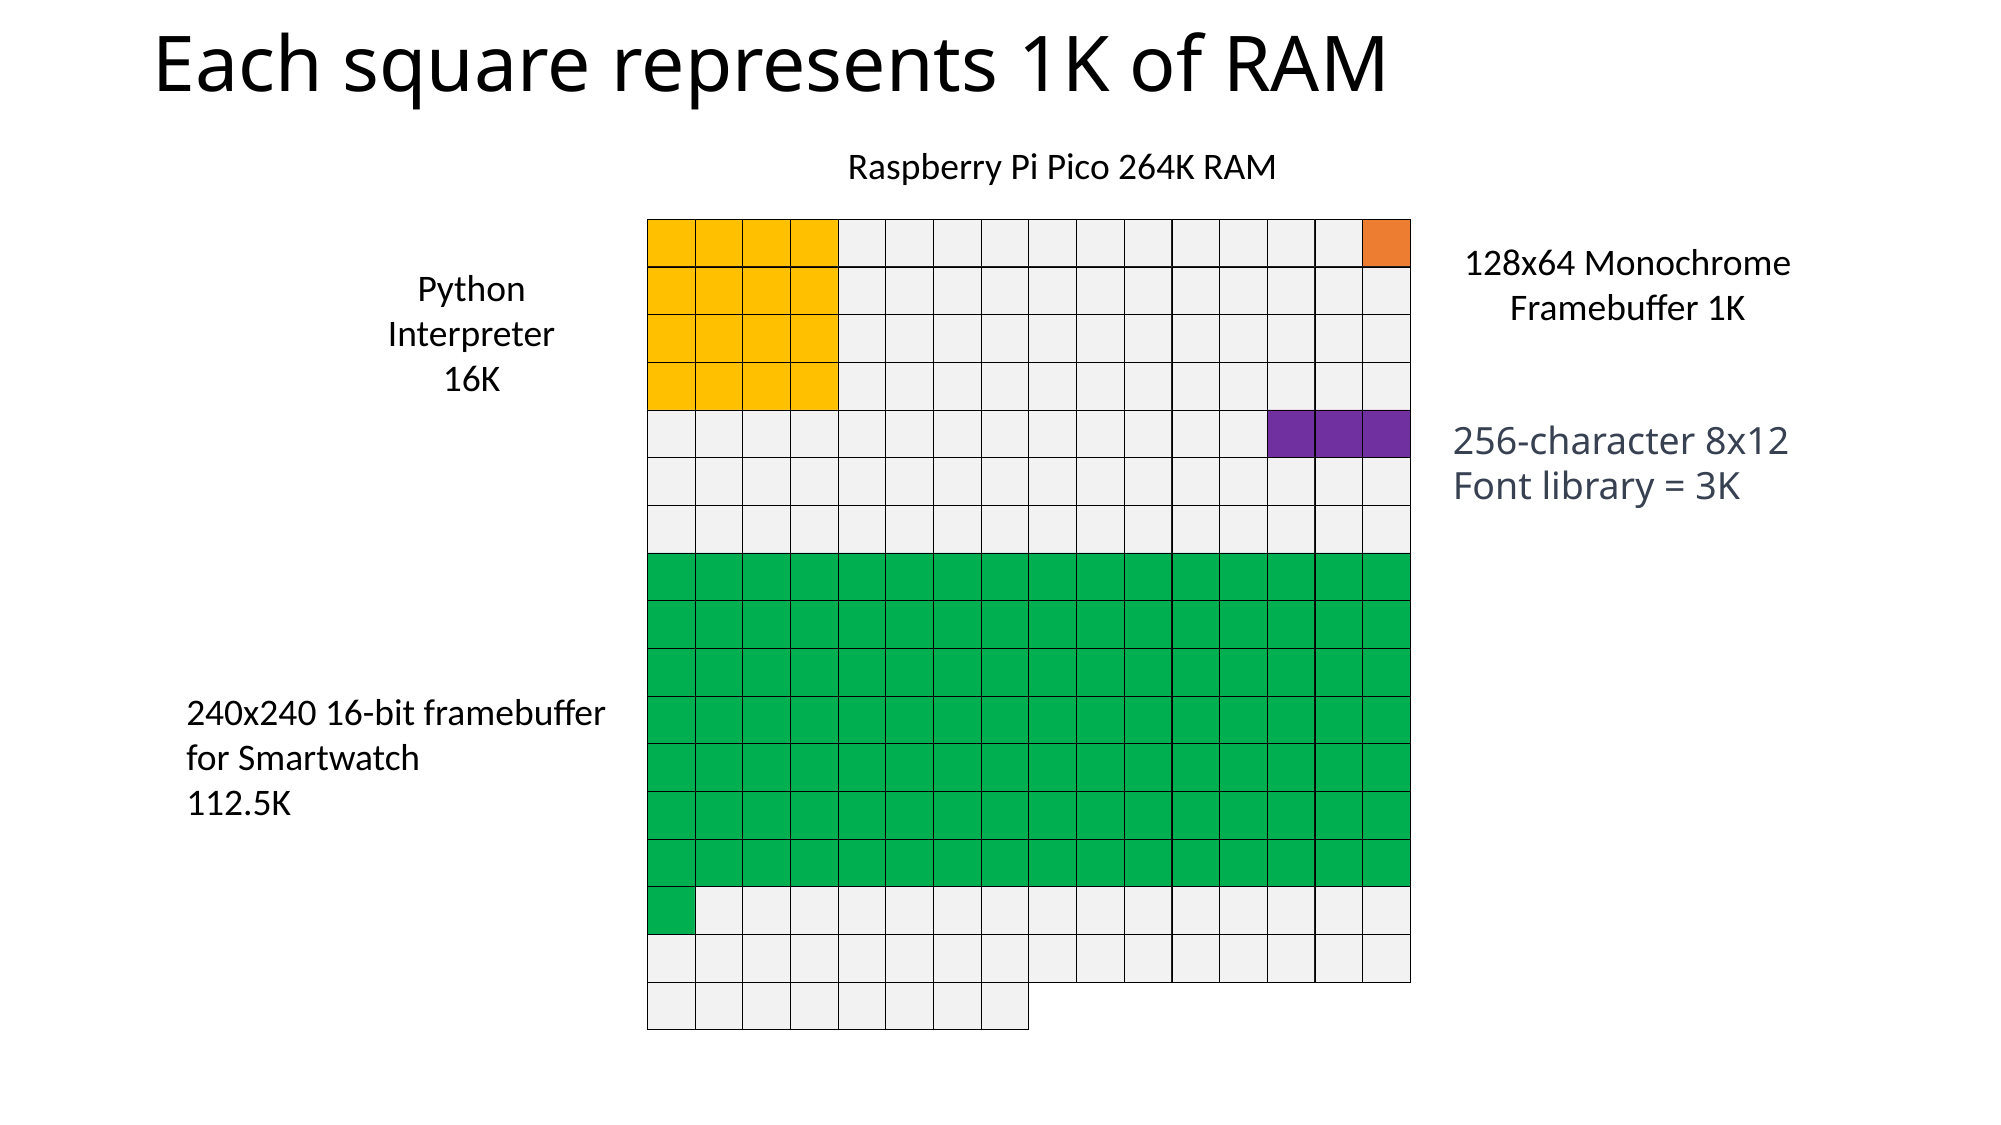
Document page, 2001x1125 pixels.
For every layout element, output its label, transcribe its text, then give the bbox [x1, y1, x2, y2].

text_box [1361, 743, 1411, 790]
text_box [646, 409, 694, 457]
text_box [646, 743, 694, 790]
text_box [1075, 313, 1123, 361]
text_box [694, 695, 742, 743]
text_box [885, 266, 932, 313]
title Each square represents 1K of RAM [137, 17, 1863, 117]
text_box [1123, 886, 1171, 933]
text_box [1314, 886, 1361, 933]
text_box [1361, 838, 1411, 886]
text_box Raspberry Pi Pico 264K RAM [833, 134, 1293, 195]
text_box [694, 981, 742, 1031]
text_box [1171, 886, 1218, 933]
text_box [1218, 695, 1266, 743]
text_box [980, 933, 1028, 981]
text_box [1171, 838, 1218, 886]
text_box [742, 313, 789, 361]
text_box [694, 457, 742, 504]
text_box [1314, 743, 1361, 790]
text_box [980, 457, 1028, 504]
text_box [742, 981, 789, 1031]
text_box [694, 838, 742, 886]
text_box [837, 647, 885, 695]
text_box [646, 886, 694, 933]
text_box [1075, 743, 1123, 790]
text_box [1171, 504, 1218, 552]
text_box [1075, 695, 1123, 743]
text_box [742, 218, 789, 266]
text_box [1361, 409, 1411, 457]
text_box [1171, 218, 1218, 266]
text_box [1028, 457, 1075, 504]
text_box [980, 218, 1028, 266]
text_box [932, 457, 980, 504]
text_box [885, 313, 932, 361]
text_box [789, 981, 837, 1031]
text_box [742, 838, 789, 886]
text_box [1028, 743, 1075, 790]
text_box [1218, 457, 1266, 504]
text_box [885, 552, 932, 600]
text_box [1266, 313, 1314, 361]
text_box [789, 361, 837, 409]
text_box [980, 266, 1028, 313]
text_box [837, 409, 885, 457]
text_box [1218, 933, 1266, 983]
text_box [789, 504, 837, 552]
text_box [694, 600, 742, 647]
text_box [1266, 552, 1314, 600]
text_box [1266, 504, 1314, 552]
text_box [980, 647, 1028, 695]
text_box [932, 886, 980, 933]
text_box [885, 981, 932, 1031]
text_box 256-character 8x12 Font library = 3K [1438, 409, 1805, 515]
text_box [837, 361, 885, 409]
text_box [1218, 790, 1266, 838]
text_box [932, 981, 980, 1031]
text_box [932, 647, 980, 695]
text_box [1266, 743, 1314, 790]
text_box [1123, 504, 1171, 552]
text_box [837, 266, 885, 313]
text_box [694, 790, 742, 838]
text_box [980, 552, 1028, 600]
text_box [646, 838, 694, 886]
text_box [1361, 266, 1411, 313]
text_box [742, 600, 789, 647]
text_box 240x240 16-bit framebuffer for Smartwatch 112.5K [171, 680, 622, 831]
text_box [837, 743, 885, 790]
text_box [1123, 933, 1171, 983]
text_box [1075, 457, 1123, 504]
text_box [1314, 790, 1361, 838]
text_box [1218, 647, 1266, 695]
text_box [646, 552, 694, 600]
text_box [646, 361, 694, 409]
text_box [932, 218, 980, 266]
text_box [646, 790, 694, 838]
text_box [646, 457, 694, 504]
text_box [980, 790, 1028, 838]
text_box [1171, 933, 1218, 983]
text_box [1171, 313, 1218, 361]
text_box [885, 600, 932, 647]
text_box [1266, 933, 1314, 983]
text_box [980, 361, 1028, 409]
text_box [1075, 266, 1123, 313]
text_box [1266, 886, 1314, 933]
text_box [837, 886, 885, 933]
text_box [932, 409, 980, 457]
text_box [789, 886, 837, 933]
text_box [1123, 409, 1171, 457]
text_box [1028, 790, 1075, 838]
text_box [1171, 647, 1218, 695]
text_box [932, 743, 980, 790]
text_box [980, 695, 1028, 743]
text_box [1171, 552, 1218, 600]
text_box [1171, 790, 1218, 838]
text_box [1218, 743, 1266, 790]
text_box [742, 743, 789, 790]
text_box [1218, 600, 1266, 647]
text_box [742, 457, 789, 504]
text_box [1171, 695, 1218, 743]
text_box [1028, 933, 1075, 983]
text_box [1028, 886, 1075, 933]
text_box [1028, 552, 1075, 600]
text_box [1218, 313, 1266, 361]
text_box [1314, 218, 1361, 266]
text_box [742, 266, 789, 313]
text_box [1266, 600, 1314, 647]
text_box [1028, 313, 1075, 361]
text_box [1075, 933, 1123, 983]
text_box [1361, 218, 1411, 266]
text_box [742, 552, 789, 600]
text_box [694, 647, 742, 695]
text_box [932, 504, 980, 552]
text_box [980, 743, 1028, 790]
text_box [1361, 504, 1411, 552]
text_box [1028, 266, 1075, 313]
text_box [885, 695, 932, 743]
text_box [1171, 743, 1218, 790]
text_box [1123, 457, 1171, 504]
text_box [789, 790, 837, 838]
text_box [1075, 790, 1123, 838]
text_box [789, 552, 837, 600]
text_box [1314, 266, 1361, 313]
text_box [742, 886, 789, 933]
text_box [885, 409, 932, 457]
text_box [1171, 457, 1218, 504]
text_box [1266, 409, 1314, 457]
text_box [932, 695, 980, 743]
text_box [1266, 790, 1314, 838]
text_box [789, 743, 837, 790]
text_box [837, 790, 885, 838]
text_box [932, 600, 980, 647]
text_box [885, 647, 932, 695]
text_box [1123, 695, 1171, 743]
text_box [789, 313, 837, 361]
text_box [742, 361, 789, 409]
text_box [932, 266, 980, 313]
text_box 128x64 Monochrome Framebuffer 1K [1449, 230, 1807, 336]
text_box [837, 695, 885, 743]
text_box [742, 504, 789, 552]
text_box [1361, 361, 1411, 409]
text_box [885, 886, 932, 933]
text_box [1218, 218, 1266, 266]
text_box [837, 981, 885, 1031]
text_box [1314, 313, 1361, 361]
text_box [646, 695, 694, 743]
text_box [646, 981, 694, 1031]
text_box [789, 933, 837, 981]
text_box [1314, 600, 1361, 647]
text_box [932, 838, 980, 886]
text_box [789, 695, 837, 743]
text_box [1361, 647, 1411, 695]
text_box [1314, 504, 1361, 552]
text_box [1028, 695, 1075, 743]
text_box [1075, 552, 1123, 600]
text_box [1218, 266, 1266, 313]
text_box [694, 218, 742, 266]
text_box [1171, 600, 1218, 647]
text_box [1266, 647, 1314, 695]
text_box [885, 838, 932, 886]
text_box [694, 266, 742, 313]
text_box [742, 695, 789, 743]
text_box [789, 838, 837, 886]
text_box [1361, 790, 1411, 838]
text_box [1171, 409, 1218, 457]
text_box [837, 313, 885, 361]
text_box [1314, 647, 1361, 695]
text_box [646, 266, 694, 313]
text_box Python Interpreter 16K [373, 256, 571, 406]
text_box [1123, 266, 1171, 313]
text_box [1123, 790, 1171, 838]
text_box [1028, 838, 1075, 886]
text_box [1123, 647, 1171, 695]
text_box [932, 552, 980, 600]
text_box [1266, 457, 1314, 504]
text_box [1266, 218, 1314, 266]
text_box [885, 790, 932, 838]
text_box [837, 552, 885, 600]
text_box [980, 981, 1030, 1031]
text_box [1028, 361, 1075, 409]
text_box [885, 361, 932, 409]
text_box [1028, 218, 1075, 266]
text_box [980, 838, 1028, 886]
text_box [1123, 552, 1171, 600]
text_box [1075, 361, 1123, 409]
text_box [1123, 361, 1171, 409]
text_box [646, 600, 694, 647]
text_box [1314, 409, 1361, 457]
text_box [837, 600, 885, 647]
text_box [1028, 409, 1075, 457]
text_box [1218, 504, 1266, 552]
text_box [885, 743, 932, 790]
text_box [1266, 361, 1314, 409]
text_box [1075, 218, 1123, 266]
text_box [742, 790, 789, 838]
text_box [1075, 647, 1123, 695]
text_box [1028, 600, 1075, 647]
text_box [1123, 600, 1171, 647]
text_box [1218, 361, 1266, 409]
text_box [694, 313, 742, 361]
text_box [742, 409, 789, 457]
text_box [1314, 457, 1361, 504]
text_box [789, 218, 837, 266]
text_box [837, 218, 885, 266]
text_box [1171, 266, 1218, 313]
text_box [932, 933, 980, 981]
text_box [1075, 838, 1123, 886]
text_box [1361, 933, 1411, 983]
text_box [1361, 313, 1411, 361]
text_box [694, 409, 742, 457]
text_box [646, 313, 694, 361]
text_box [1218, 552, 1266, 600]
text_box [980, 886, 1028, 933]
text_box [885, 504, 932, 552]
text_box [1123, 218, 1171, 266]
text_box [1314, 361, 1361, 409]
text_box [1218, 409, 1266, 457]
text_box [932, 361, 980, 409]
text_box [694, 361, 742, 409]
text_box [885, 218, 932, 266]
text_box [885, 933, 932, 981]
text_box [932, 790, 980, 838]
text_box [646, 933, 694, 981]
text_box [1218, 886, 1266, 933]
text_box [1028, 647, 1075, 695]
text_box [789, 409, 837, 457]
text_box [1123, 743, 1171, 790]
text_box [694, 933, 742, 981]
text_box [1361, 695, 1411, 743]
text_box [742, 647, 789, 695]
text_box [1028, 504, 1075, 552]
text_box [1361, 886, 1411, 933]
text_box [885, 457, 932, 504]
text_box [694, 504, 742, 552]
text_box [1314, 552, 1361, 600]
text_box [980, 313, 1028, 361]
text_box [1314, 695, 1361, 743]
text_box [1123, 313, 1171, 361]
text_box [694, 886, 742, 933]
text_box [789, 457, 837, 504]
text_box [1361, 600, 1411, 647]
text_box [1361, 457, 1411, 504]
text_box [932, 313, 980, 361]
text_box [1266, 266, 1314, 313]
text_box [1218, 838, 1266, 886]
text_box [837, 457, 885, 504]
text_box [1361, 552, 1411, 600]
text_box [1314, 838, 1361, 886]
text_box [837, 838, 885, 886]
text_box [789, 266, 837, 313]
text_box [1075, 600, 1123, 647]
text_box [1075, 886, 1123, 933]
text_box [837, 504, 885, 552]
text_box [1314, 933, 1361, 983]
text_box [646, 647, 694, 695]
text_box [1171, 361, 1218, 409]
text_box [980, 504, 1028, 552]
text_box [980, 409, 1028, 457]
text_box [694, 552, 742, 600]
text_box [789, 647, 837, 695]
text_box [1075, 504, 1123, 552]
text_box [1123, 838, 1171, 886]
text_box [1075, 409, 1123, 457]
text_box [694, 743, 742, 790]
text_box [646, 218, 694, 266]
text_box [789, 600, 837, 647]
text_box [742, 933, 789, 981]
text_box [837, 933, 885, 981]
text_box [1266, 695, 1314, 743]
text_box [1266, 838, 1314, 886]
text_box [646, 504, 694, 552]
text_box [980, 600, 1028, 647]
